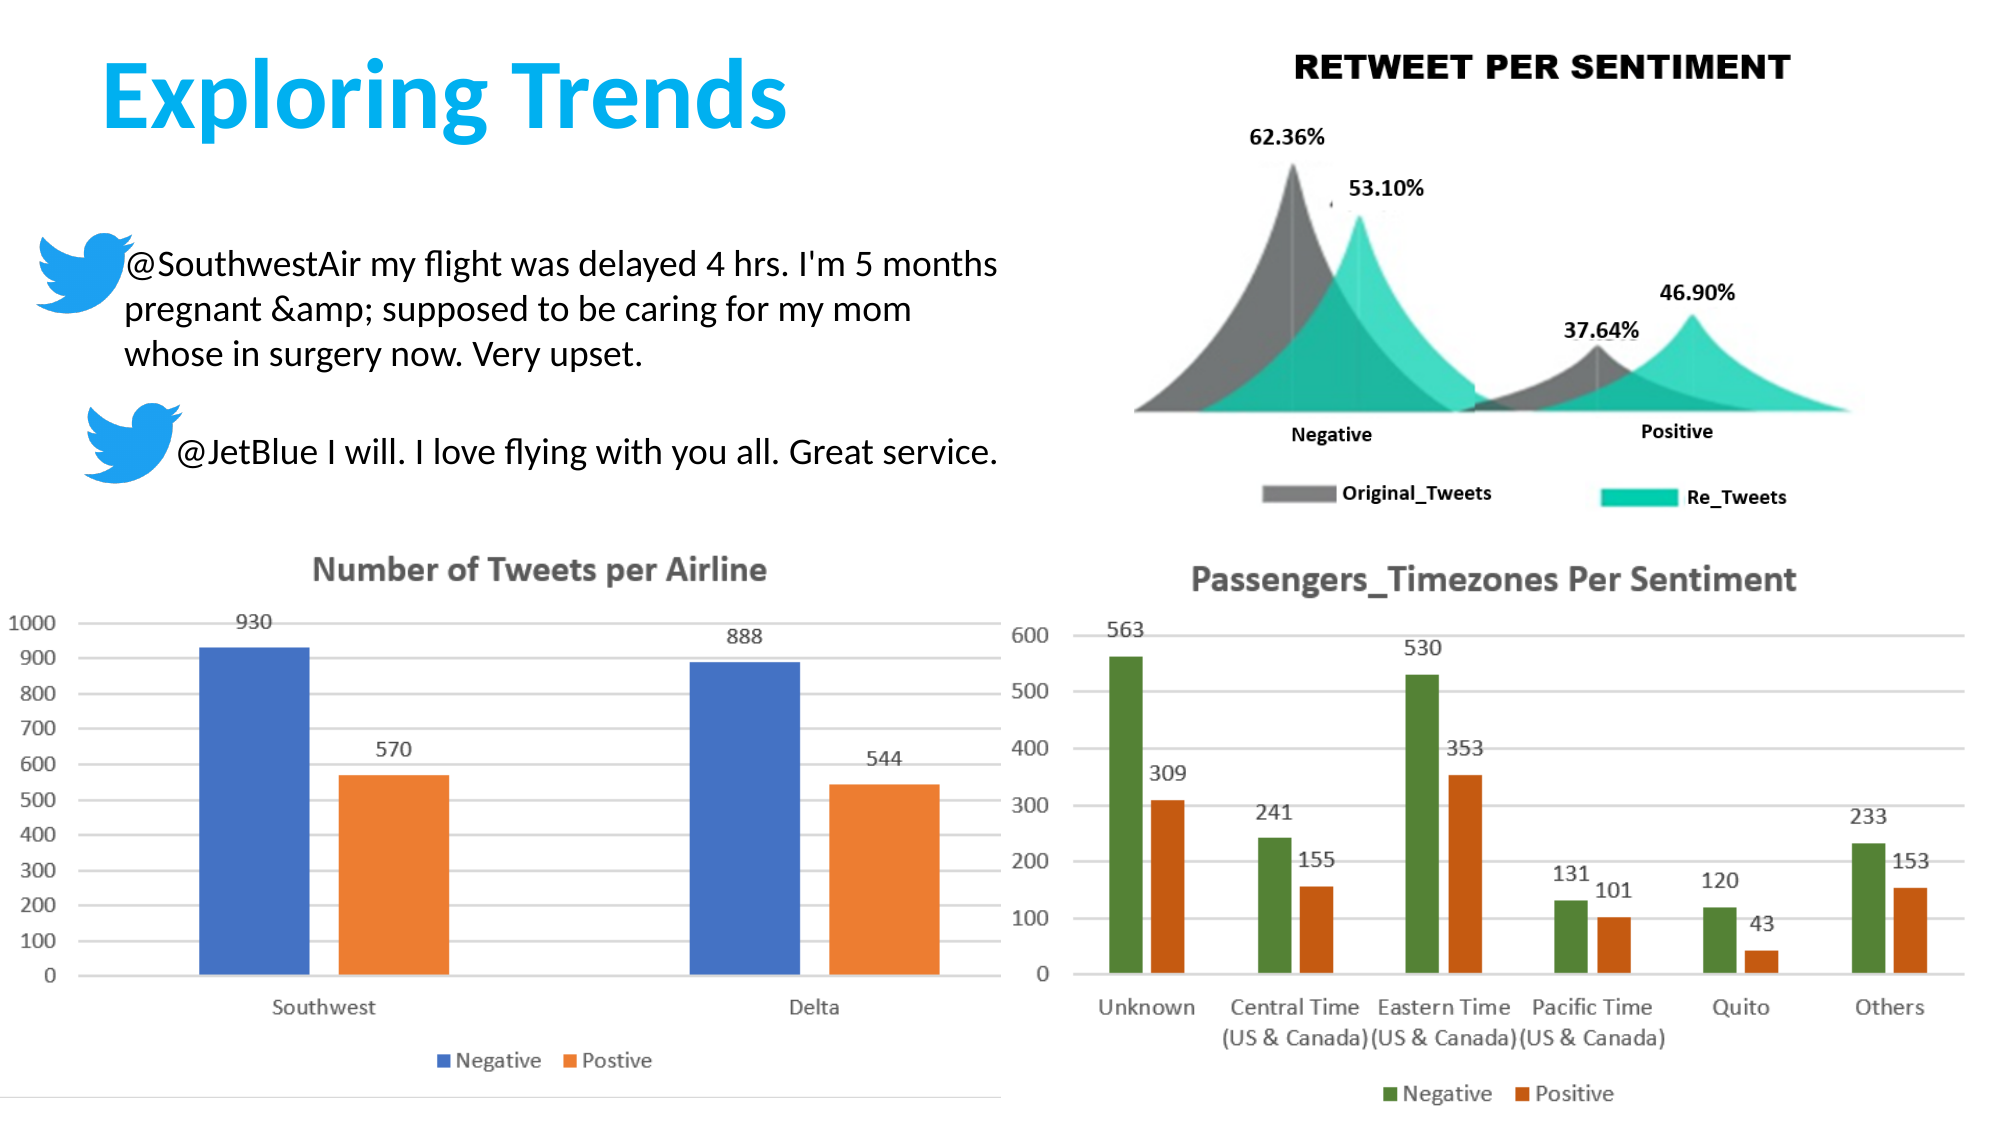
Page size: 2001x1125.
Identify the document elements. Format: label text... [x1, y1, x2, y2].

picture [0, 537, 1969, 1118]
picture [29, 222, 144, 329]
text_box @JetBlue I will. I love flying with you all. Great service. [192, 419, 1015, 480]
picture [1134, 37, 1865, 528]
text_box Exploring Trends [86, 20, 820, 156]
picture [78, 393, 192, 499]
text_box @SouthwestAir my flight was delayed 4 hrs. I'm 5 months pregnant &amp; supposed to be caring for my mom whose in surgery now. Very upset. [109, 231, 1019, 381]
